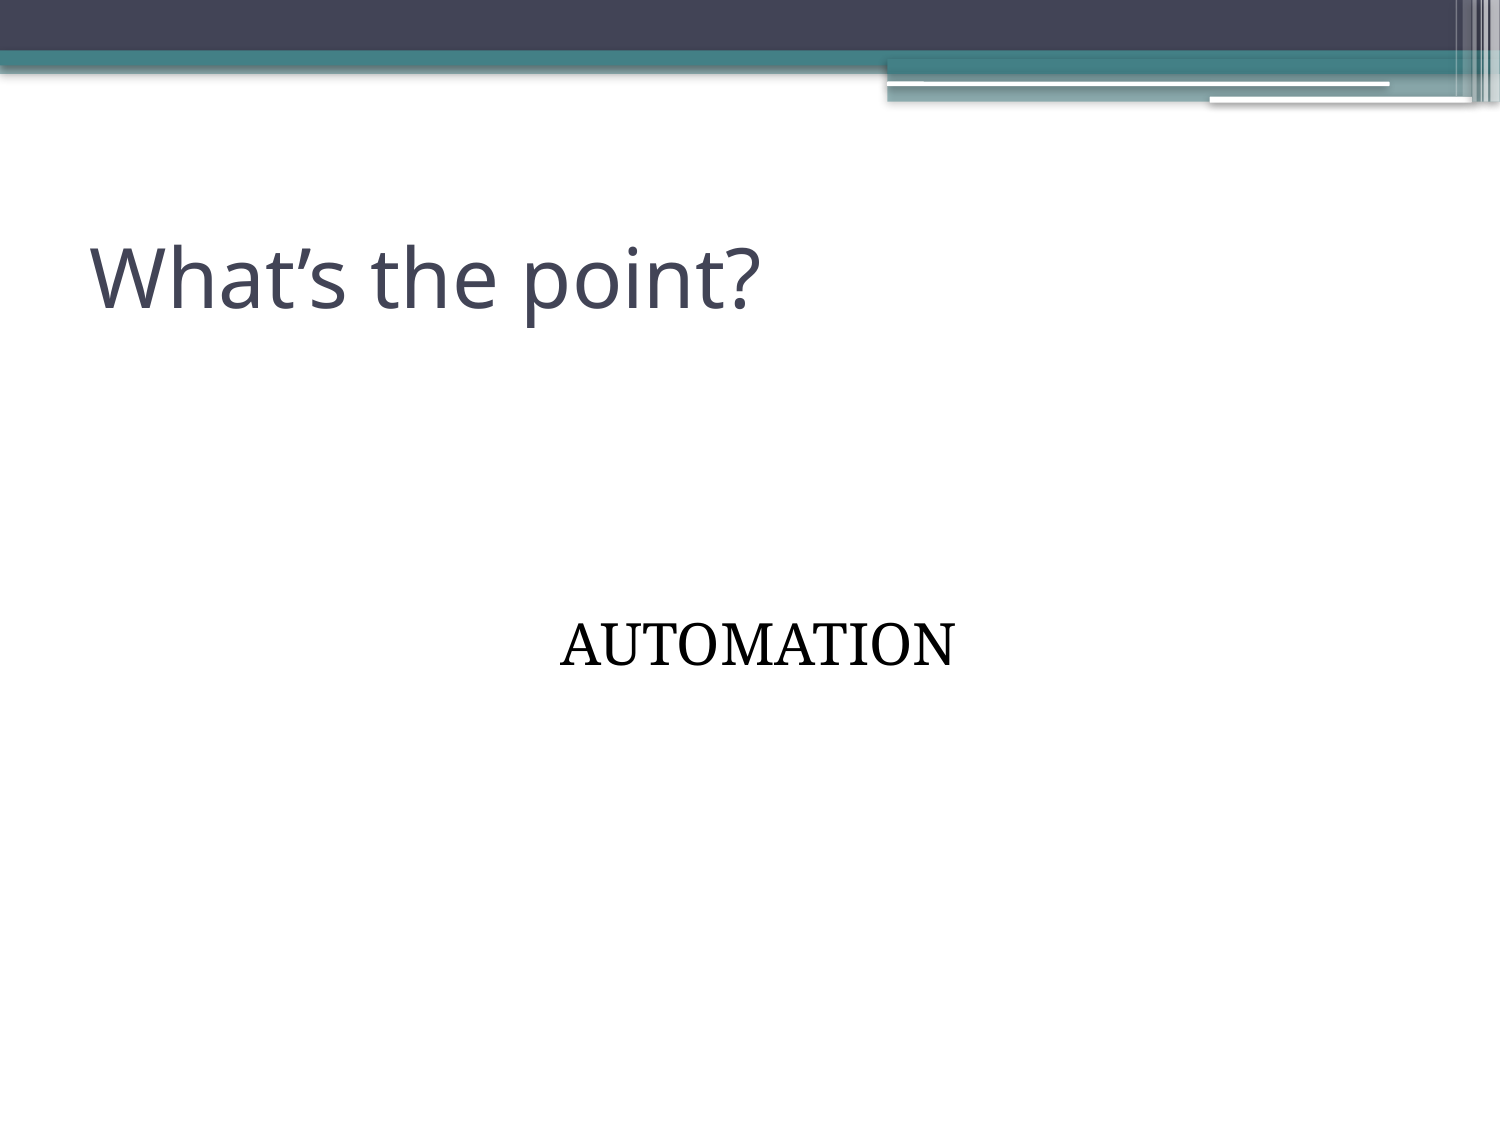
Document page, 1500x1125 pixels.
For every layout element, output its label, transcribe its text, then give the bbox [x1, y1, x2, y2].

title What’s the point? [75, 187, 1425, 363]
list AUTOMATION [75, 600, 1425, 1079]
